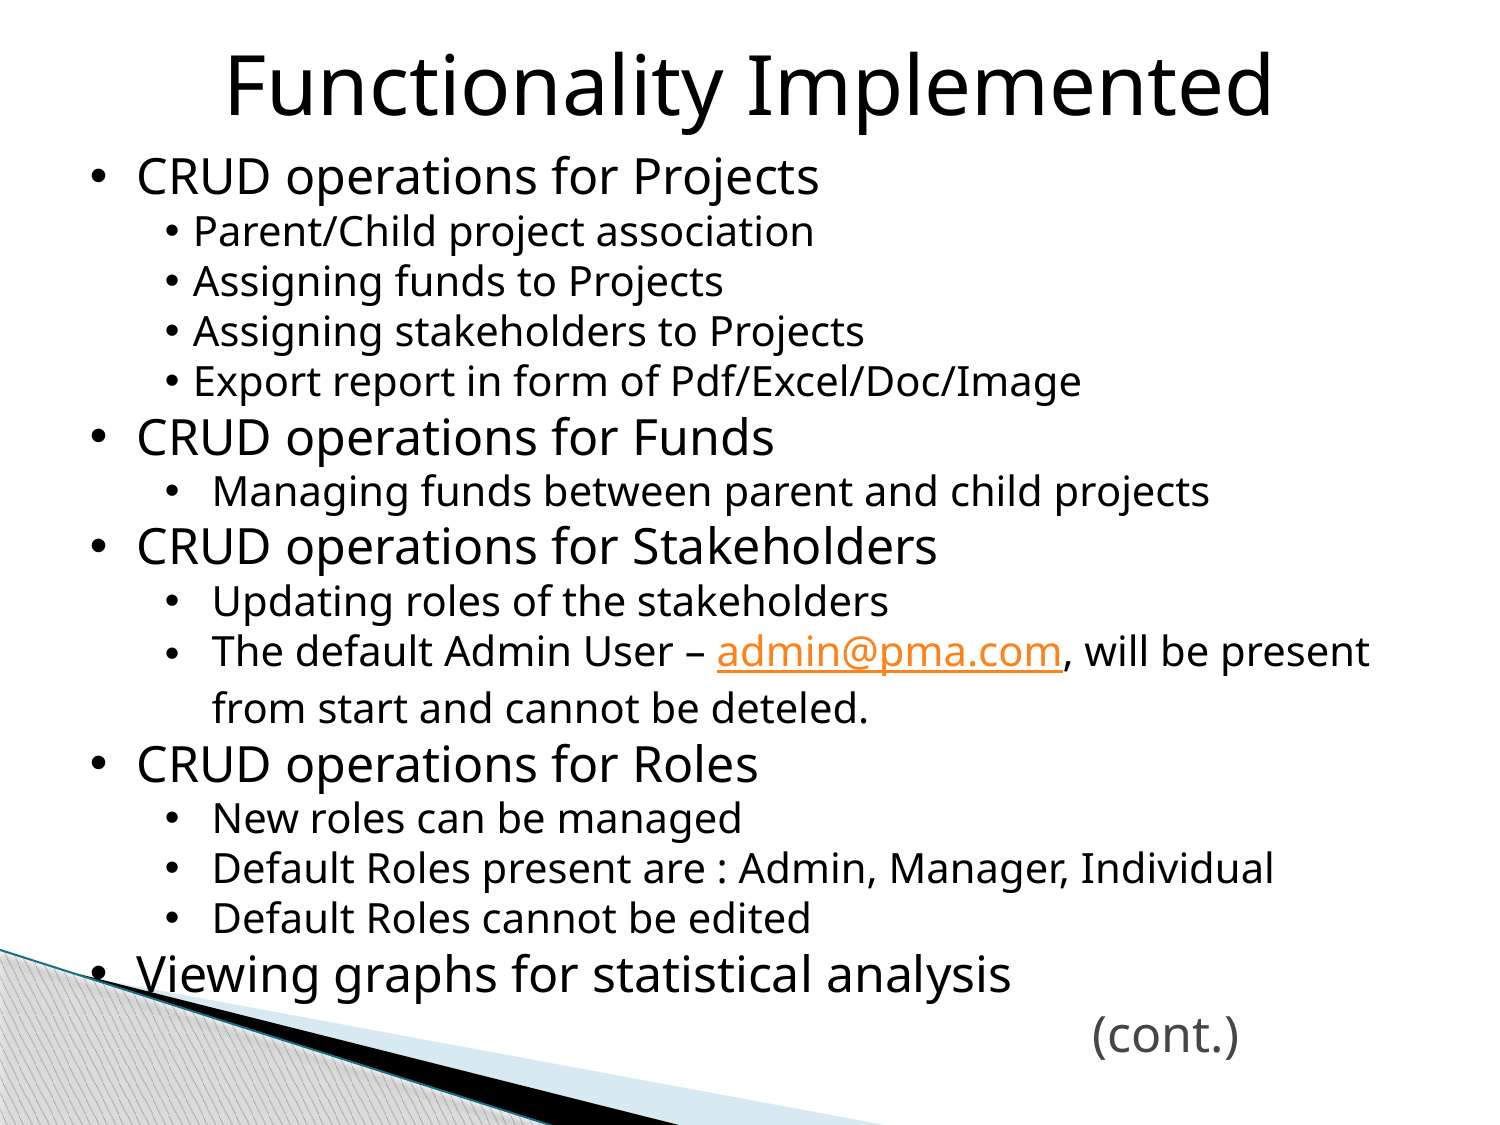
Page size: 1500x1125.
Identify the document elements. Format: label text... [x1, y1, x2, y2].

text_box CRUD operations for Projects Parent/Child project association Assigning funds to Projects Assigning stakeholders to Projects Export report in form of Pdf/Excel/Doc/Image CRUD operations for Funds Managing funds between parent and child projects CRUD operations for Stakeholders Updating roles of the stakeholders The default Admin User – admin@pma.com, will be present from start and cannot be deteled. CRUD operations for Roles New roles can be managed Default Roles present are : Admin, Manager, Individual Default Roles cannot be edited Viewing graphs for statistical analysis (cont.) [74, 137, 1425, 1070]
text_box Functionality Implemented [0, 24, 1500, 140]
